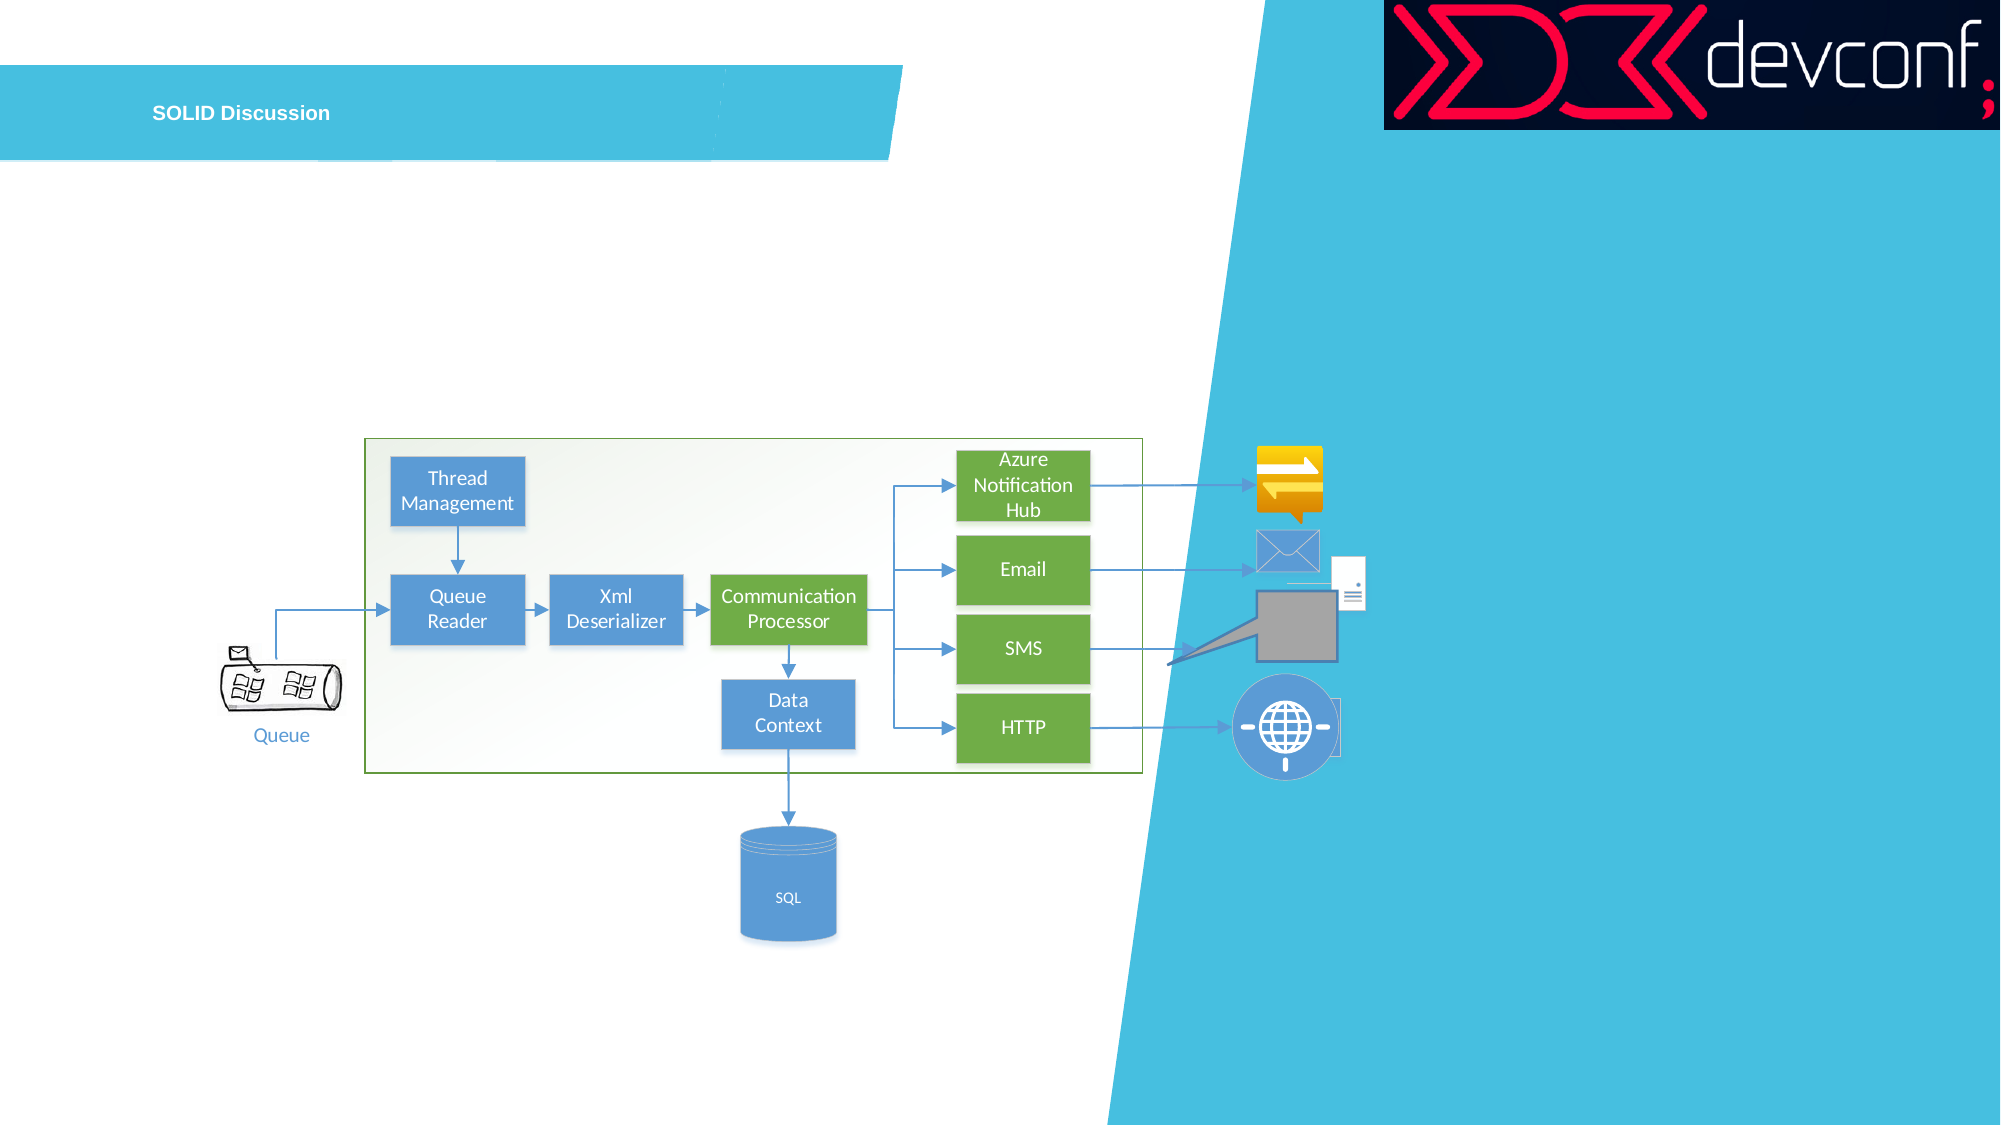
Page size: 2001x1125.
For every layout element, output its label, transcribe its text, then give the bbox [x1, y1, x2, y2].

picture [214, 434, 1374, 954]
picture [1384, 0, 2000, 130]
title SOLID Discussion [137, 95, 1160, 133]
picture [0, 65, 903, 162]
